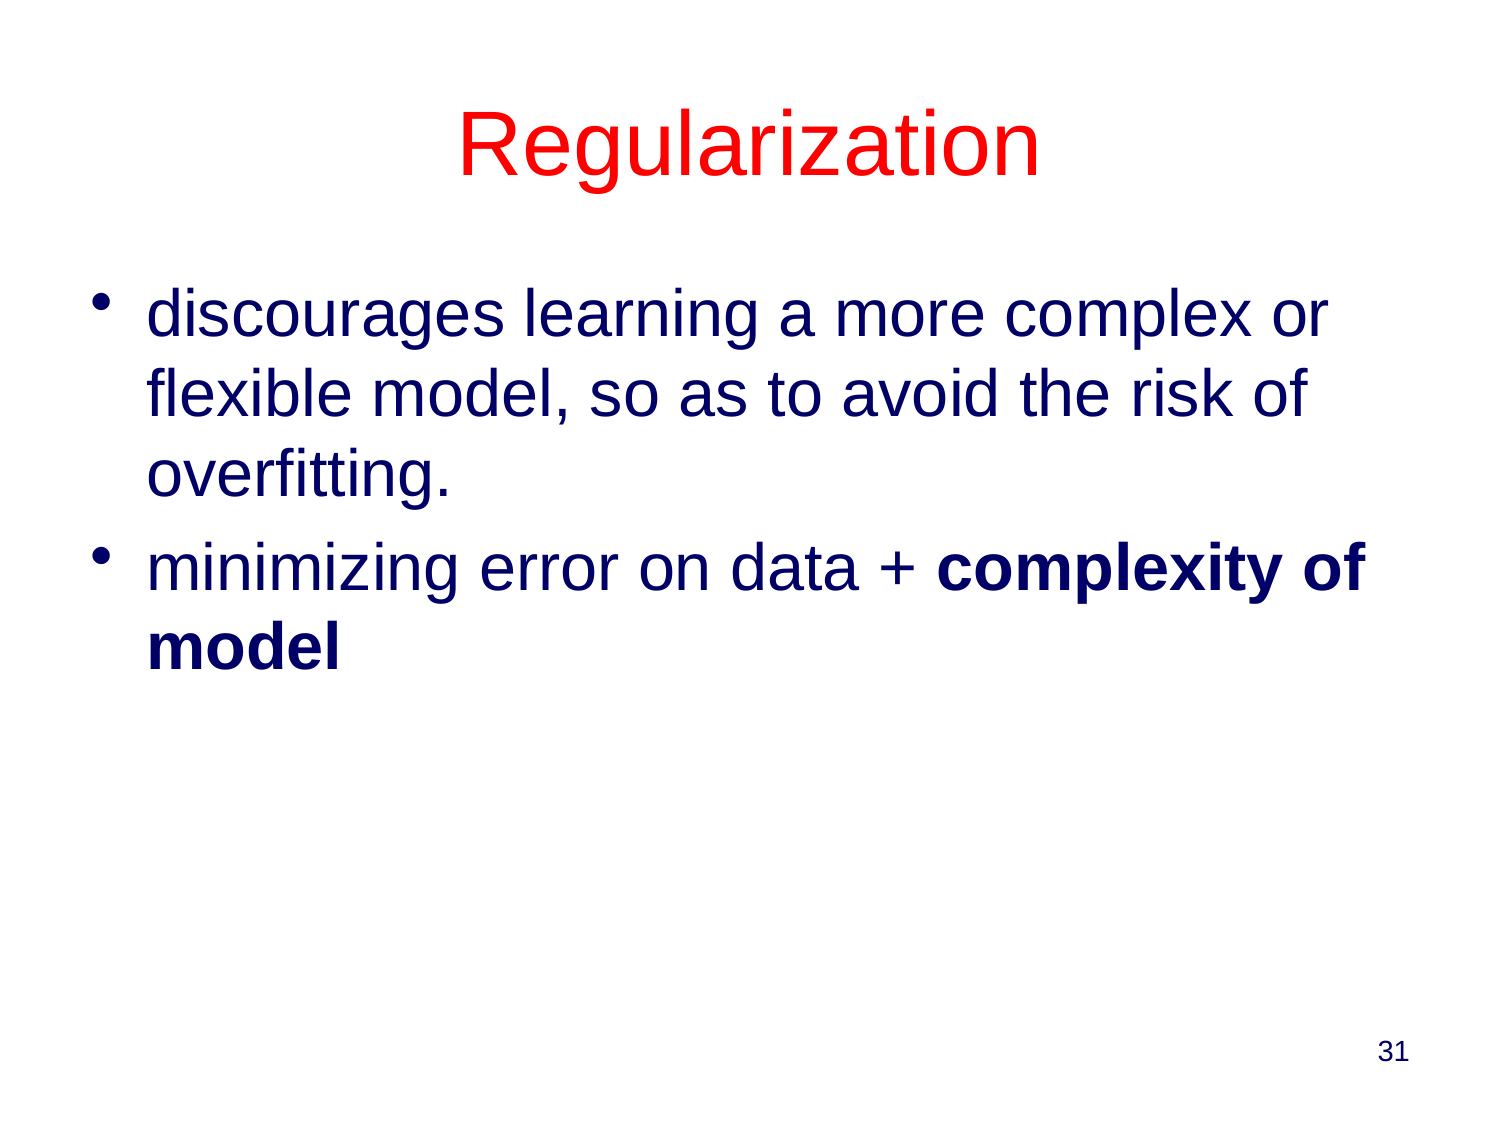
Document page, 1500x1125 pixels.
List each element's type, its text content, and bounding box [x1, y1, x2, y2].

list discourages learning a more complex or flexible model, so as to avoid the risk of overfitting. minimizing error on data + complexity of model [75, 262, 1425, 1005]
title Regularization [75, 45, 1425, 233]
slide_number 31 [1074, 1024, 1425, 1103]
